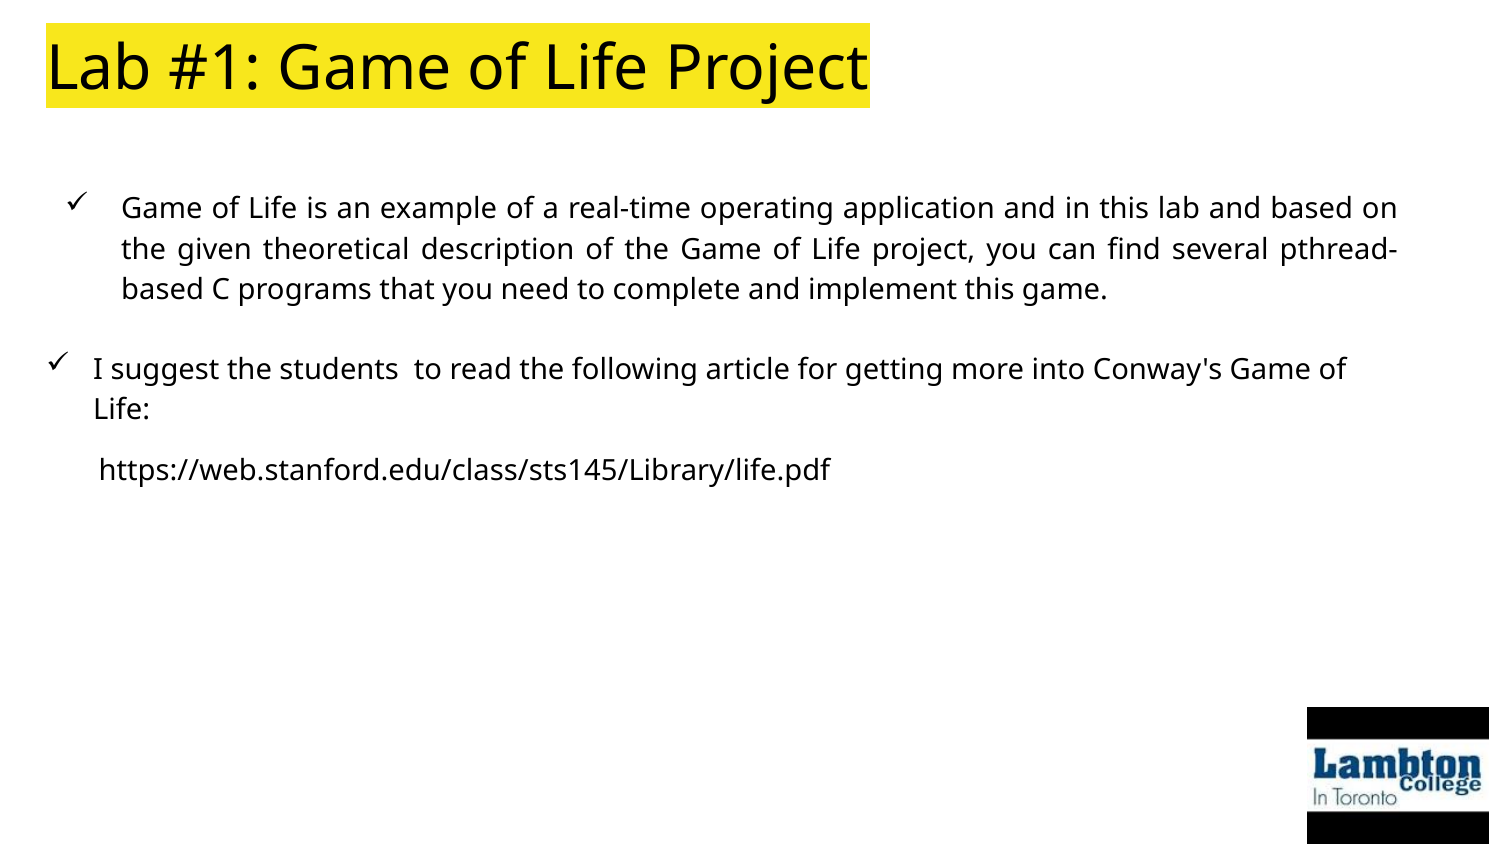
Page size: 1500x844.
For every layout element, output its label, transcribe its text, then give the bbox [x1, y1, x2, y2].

text_box Game of Life is an example of a real-time operating application and in this lab and based on the given theoretical description of the Game of Life project, you can find several pthread-based C programs that you need to complete and implement this game. I suggest the students to read the following article for getting more into Conway's Game of Life: https://web.stanford.edu/class/sts145/Library/life.pdf [31, 169, 1414, 717]
picture [1307, 707, 1489, 844]
text_box Lab #1: Game of Life Project [31, 12, 1430, 185]
